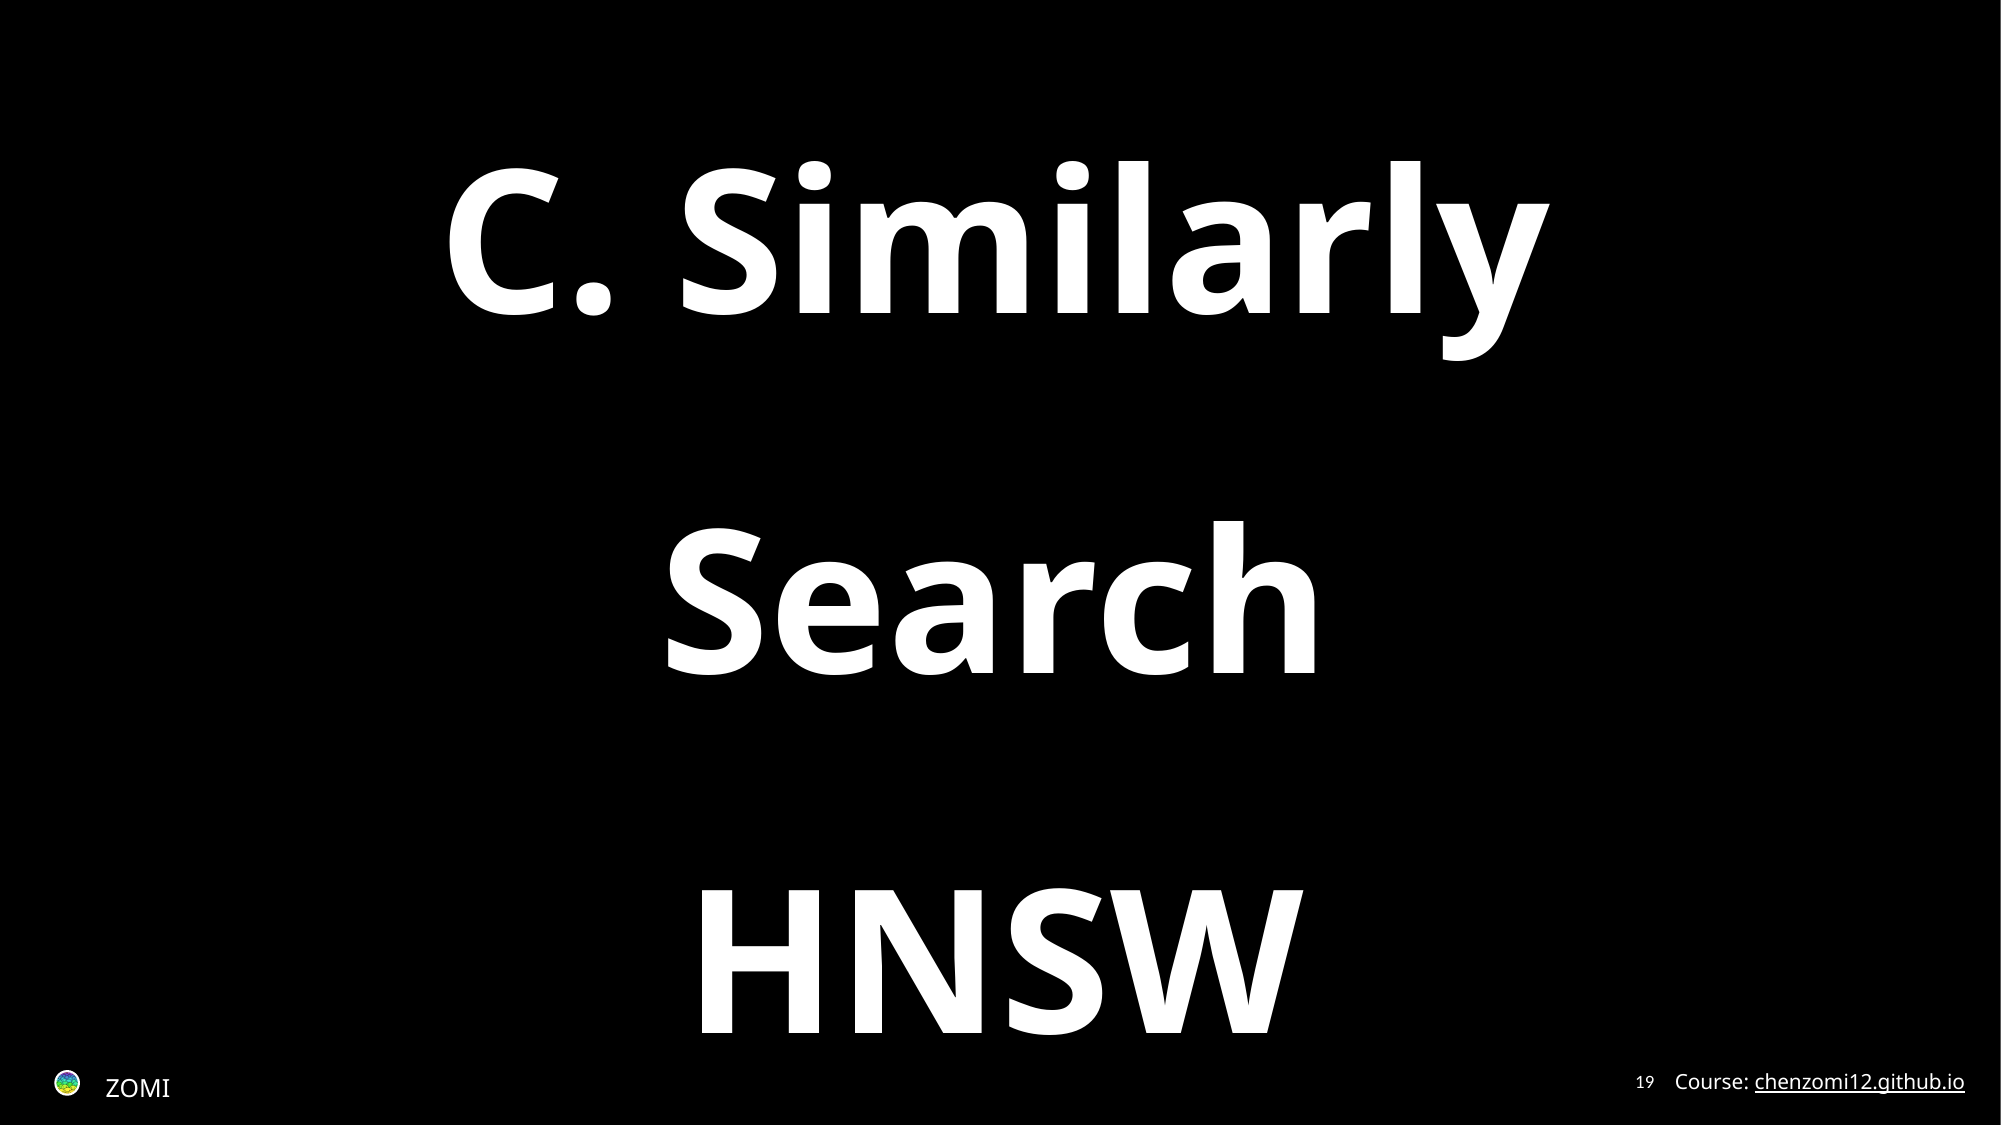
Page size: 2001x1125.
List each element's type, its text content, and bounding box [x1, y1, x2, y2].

list C. Similarly Search HNSW [79, 80, 1910, 986]
picture [57, 1073, 77, 1093]
